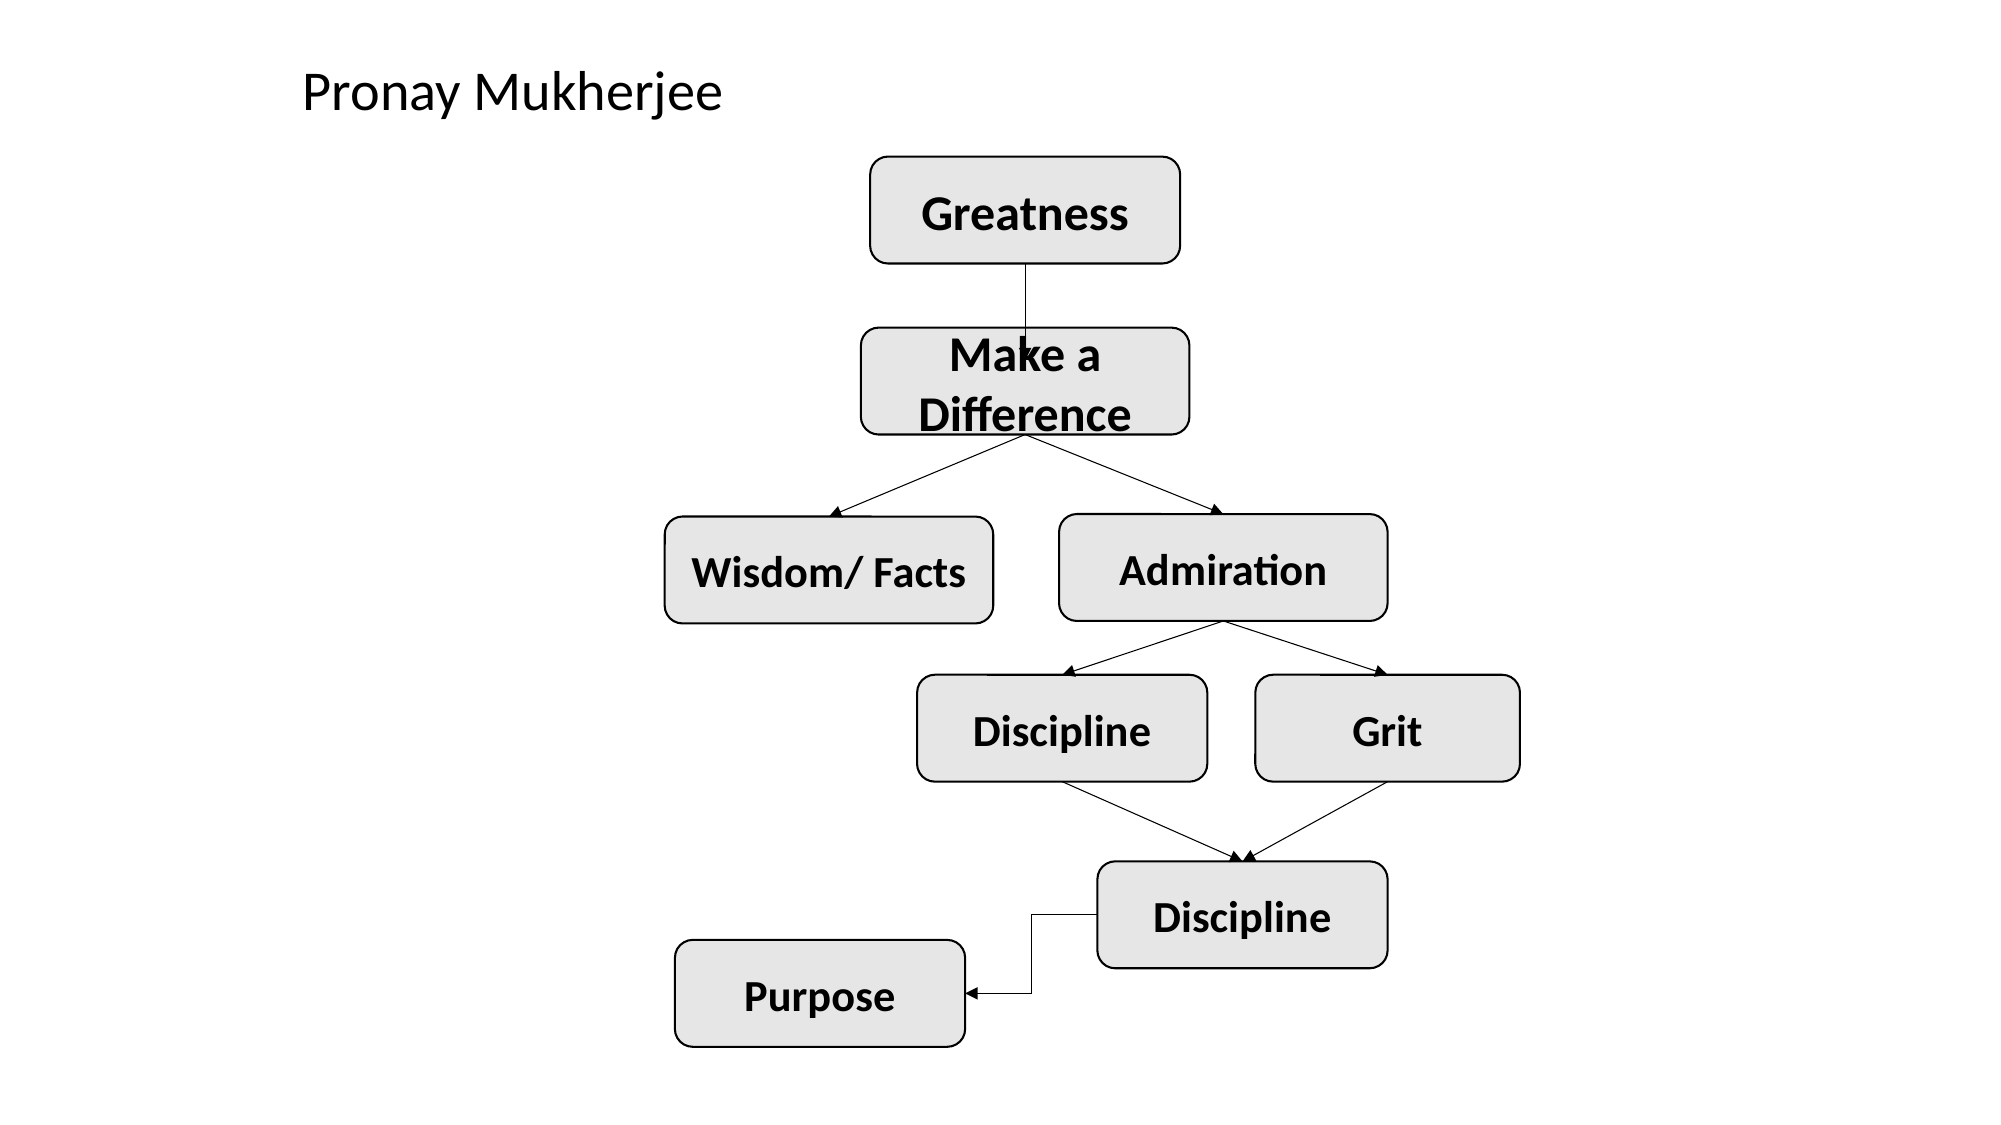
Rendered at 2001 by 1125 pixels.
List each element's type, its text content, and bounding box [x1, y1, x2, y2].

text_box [965, 914, 1098, 994]
text_box Discipline [916, 673, 1209, 783]
text_box Purpose [673, 938, 967, 1048]
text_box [1062, 781, 1243, 862]
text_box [1025, 434, 1224, 515]
text_box Admiration [1058, 513, 1389, 620]
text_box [1062, 620, 1224, 675]
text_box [828, 434, 1026, 517]
text_box Make a Difference [859, 326, 1191, 434]
text_box Wisdom/ Facts [663, 515, 995, 625]
text_box Pronay Mukherjee [287, 47, 1467, 128]
text_box Discipline [1096, 862, 1389, 970]
text_box Grit [1254, 673, 1521, 783]
text_box Greatness [869, 155, 1182, 265]
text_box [1224, 620, 1388, 675]
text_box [1243, 781, 1388, 862]
